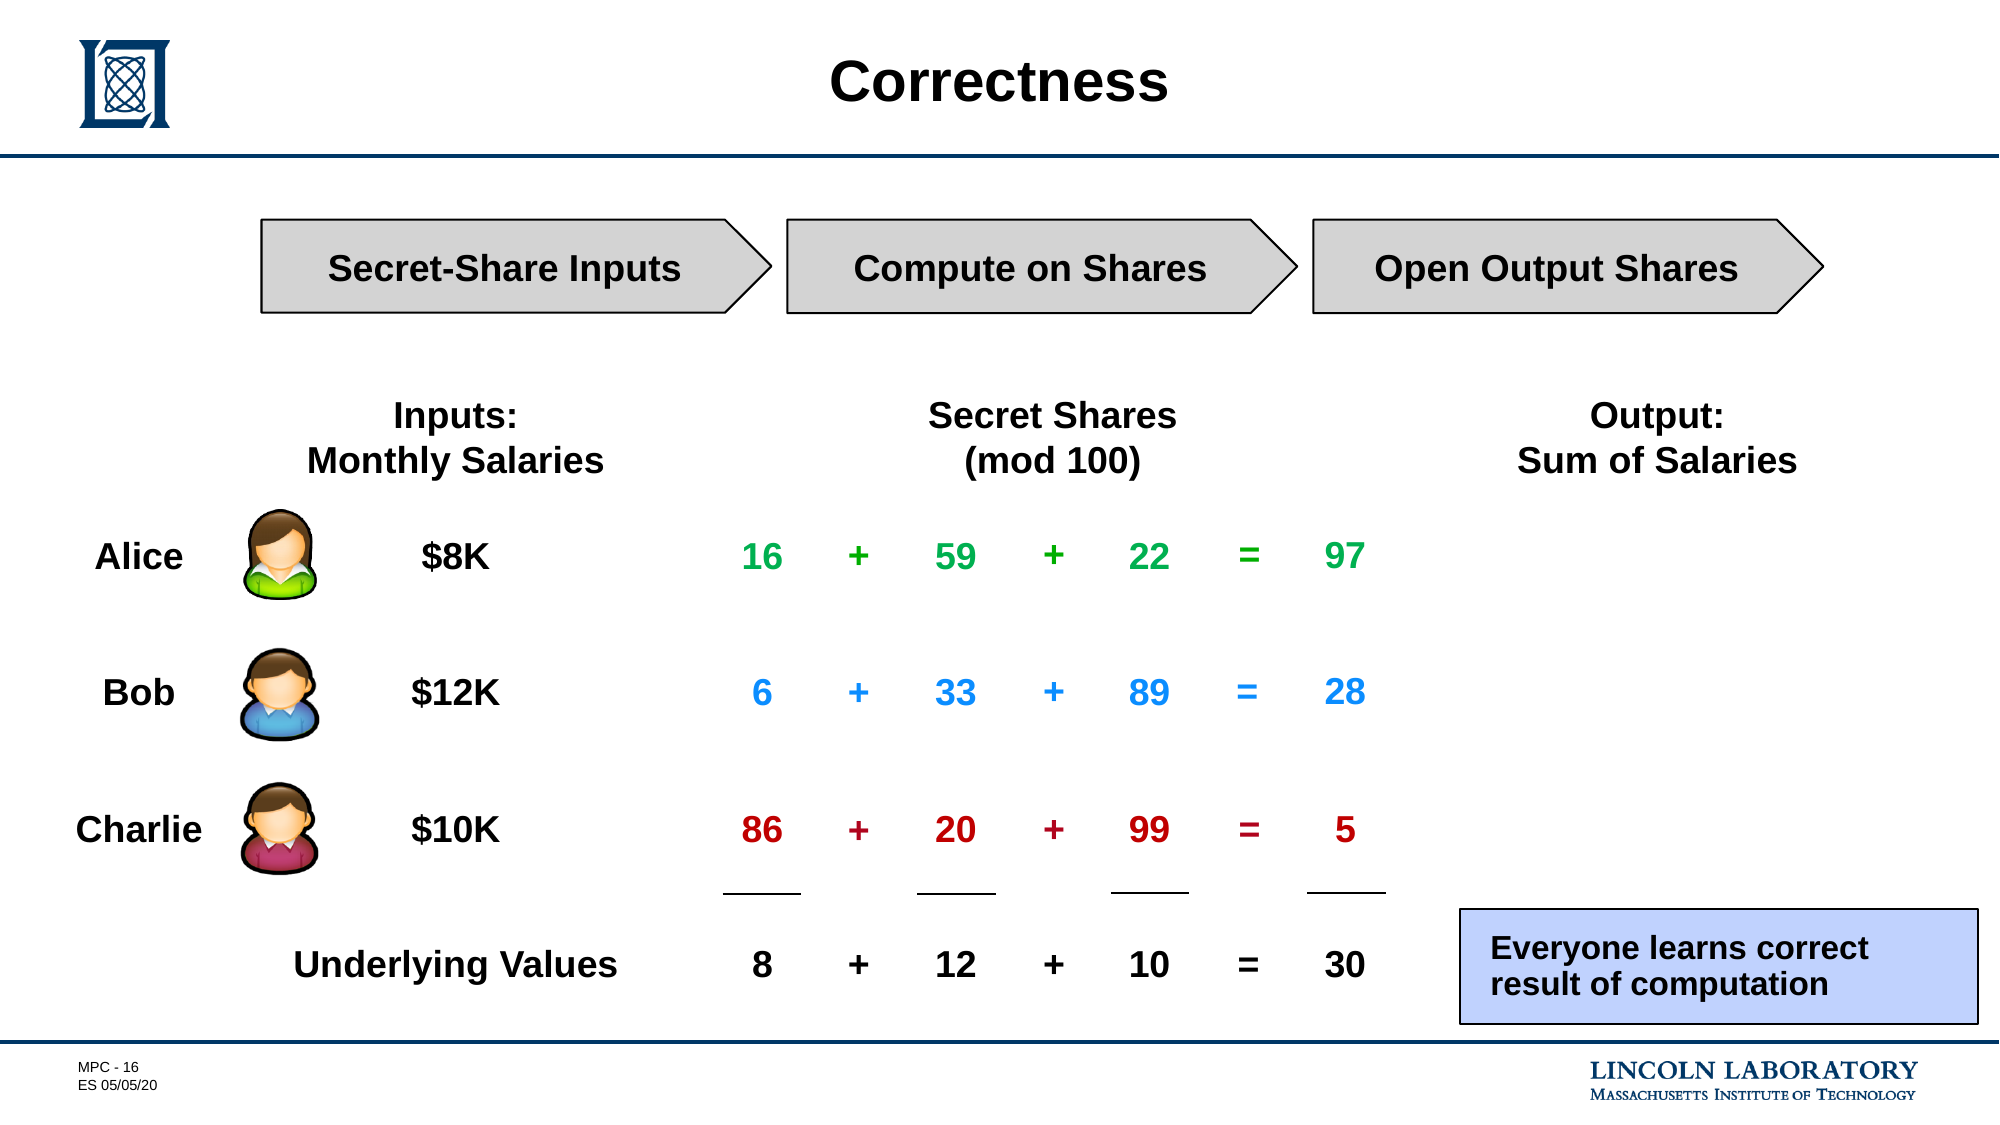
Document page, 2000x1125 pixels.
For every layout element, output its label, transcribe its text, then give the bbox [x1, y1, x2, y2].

text_box Open Output Shares [1311, 217, 1826, 316]
text_box Compute on Shares [785, 217, 1300, 316]
list Everyone learns correct result of computation [1460, 909, 1978, 1024]
text_box Secret-Share Inputs [259, 217, 774, 315]
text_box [54, 509, 520, 876]
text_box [287, 383, 1834, 491]
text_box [723, 797, 1384, 860]
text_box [723, 522, 1384, 586]
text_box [723, 659, 1384, 722]
text_box Underlying Values [239, 932, 673, 993]
title Correctness [205, 16, 1794, 151]
picture [1588, 1061, 1918, 1100]
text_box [722, 892, 1386, 994]
picture [79, 40, 170, 128]
